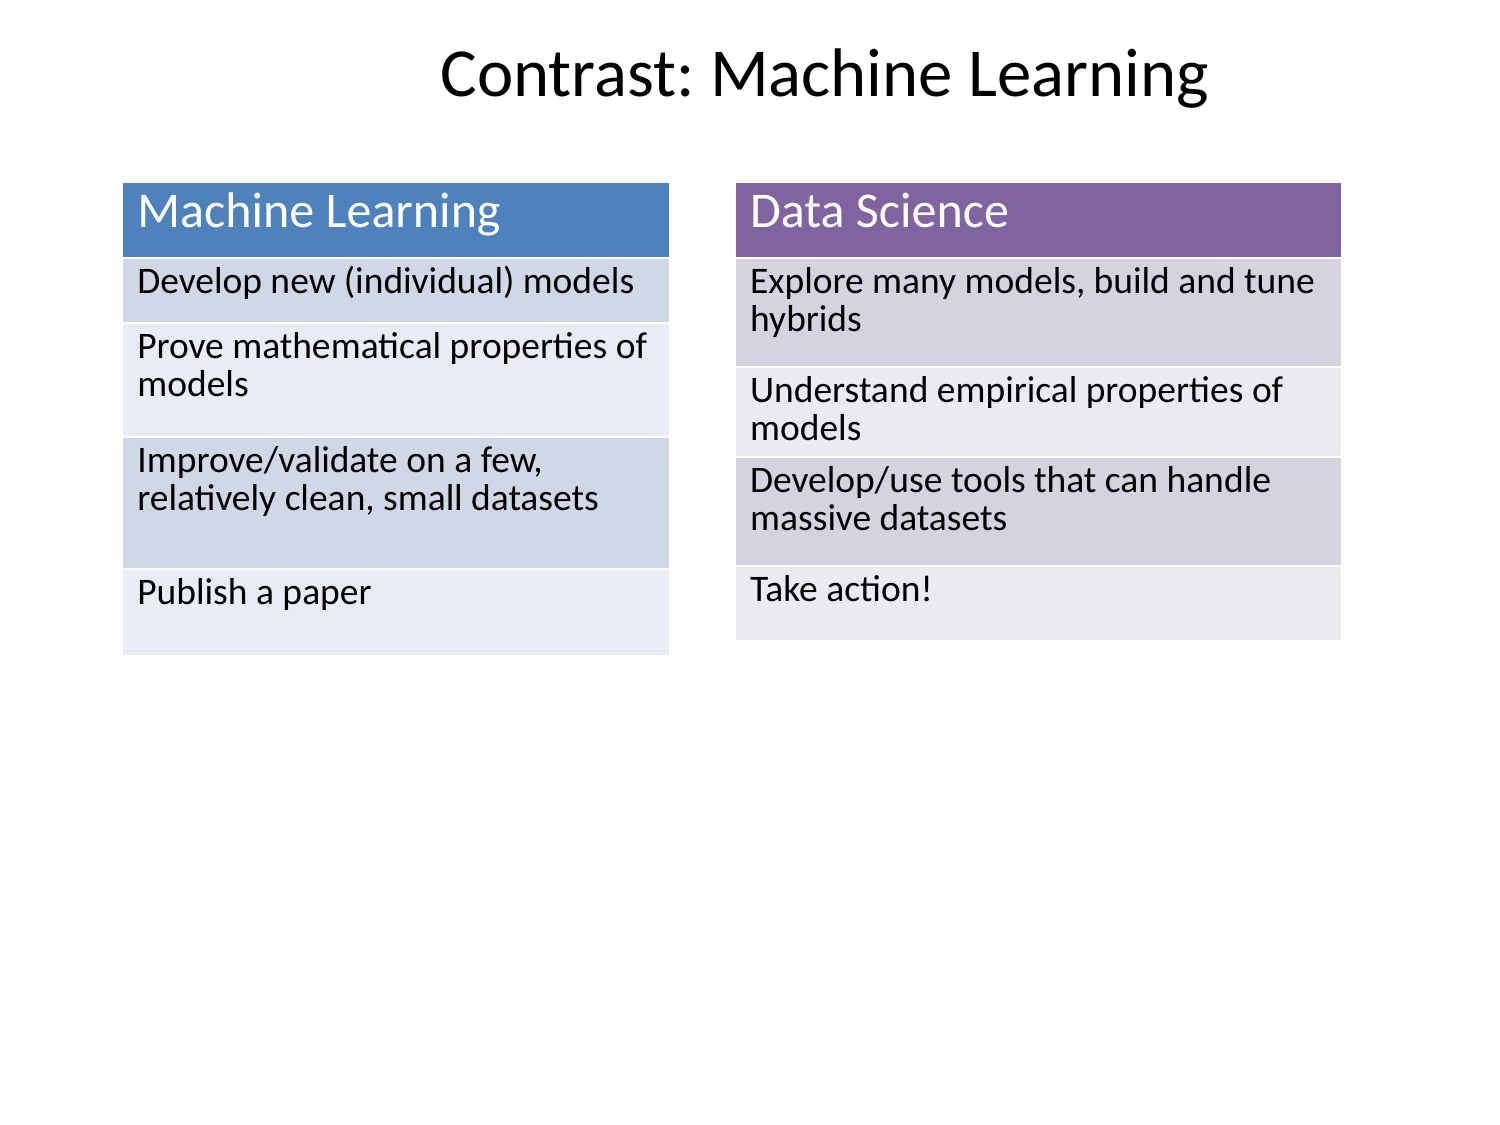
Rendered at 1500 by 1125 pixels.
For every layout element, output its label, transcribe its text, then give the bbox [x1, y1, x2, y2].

table_cell Publish a paper [123, 570, 669, 655]
table_cell Explore many models, build and tune hybrids [736, 259, 1341, 366]
table_header Machine Learning [123, 183, 669, 257]
table_cell Develop new (individual) models [123, 259, 669, 322]
table_header Data Science [736, 183, 1341, 257]
table_cell Improve/validate on a few, relatively clean, small datasets [123, 438, 669, 568]
table_cell Develop/use tools that can handle massive datasets [736, 458, 1341, 565]
title Contrast: Machine Learning [225, 20, 1425, 119]
table_cell Take action! [736, 567, 1341, 640]
table_cell Understand empirical properties of models [736, 368, 1341, 456]
table_cell Prove mathematical properties of models [123, 324, 669, 436]
